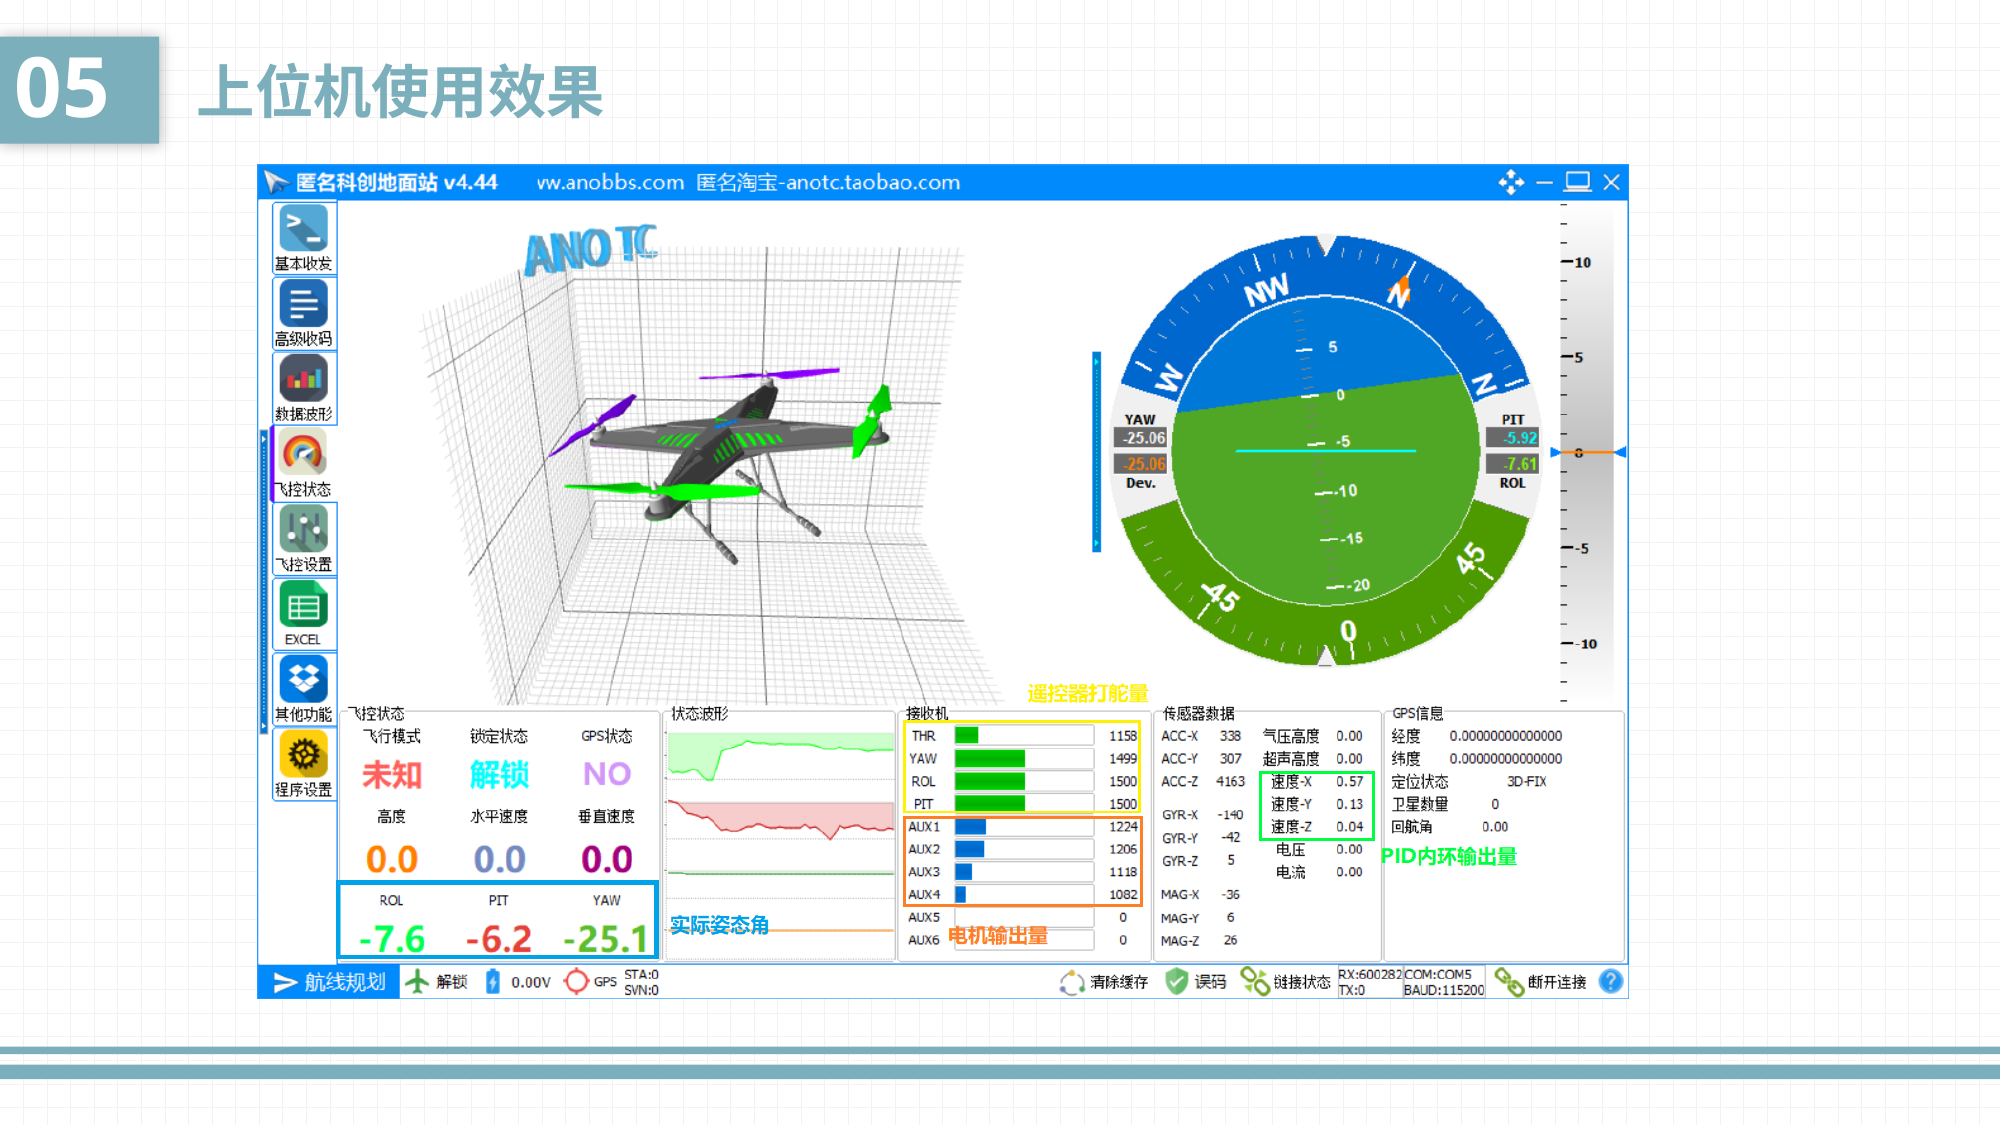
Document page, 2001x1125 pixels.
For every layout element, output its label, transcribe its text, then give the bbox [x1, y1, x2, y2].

list 05 [0, 36, 160, 144]
list 上位机使用效果 [182, 36, 1238, 144]
picture [257, 164, 1629, 999]
